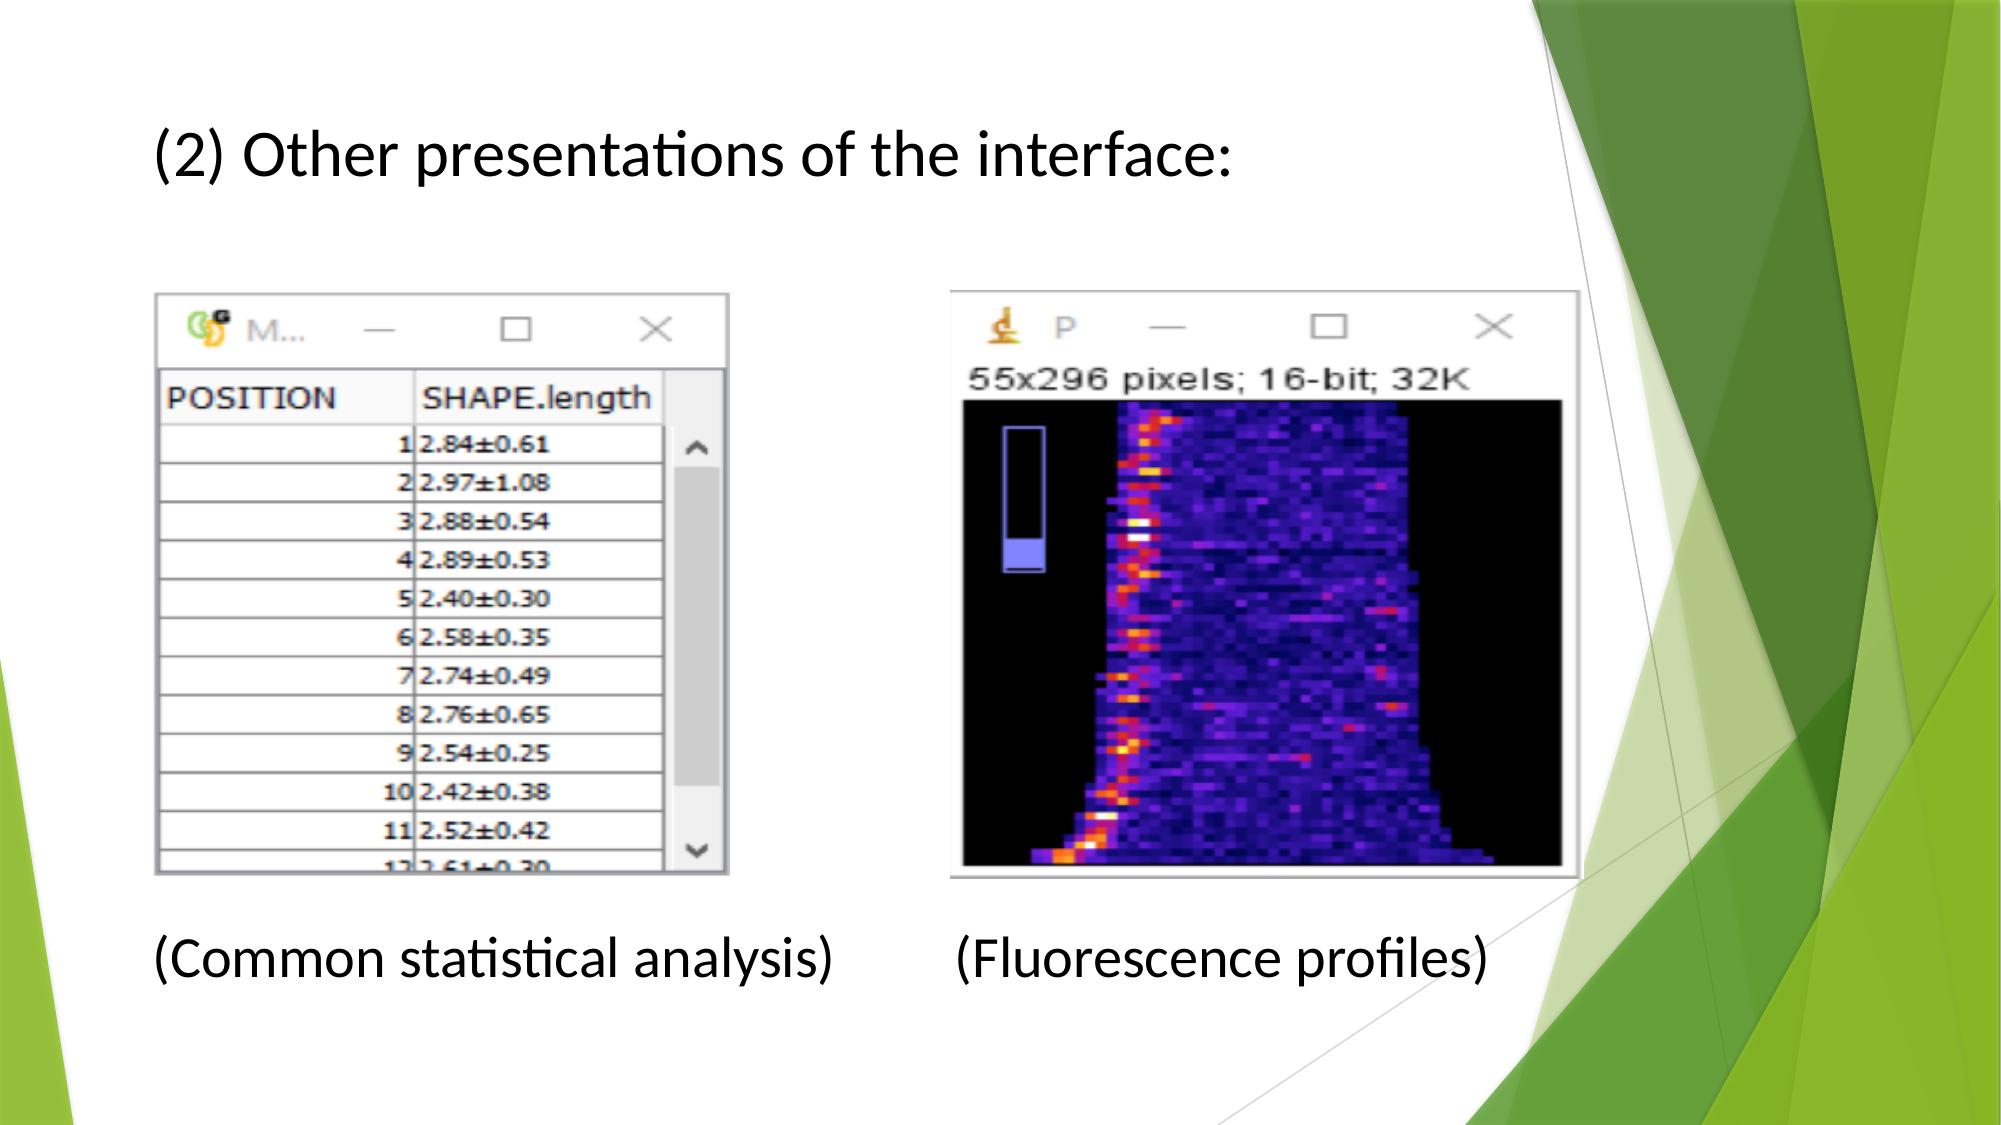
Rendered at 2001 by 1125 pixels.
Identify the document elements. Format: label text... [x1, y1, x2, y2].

text_box (2) Other presentations of the interface: [137, 111, 1425, 504]
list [153, 289, 731, 880]
text_box (Common statistical analysis) (Fluorescence profiles) [137, 911, 1830, 997]
picture [949, 289, 1584, 880]
